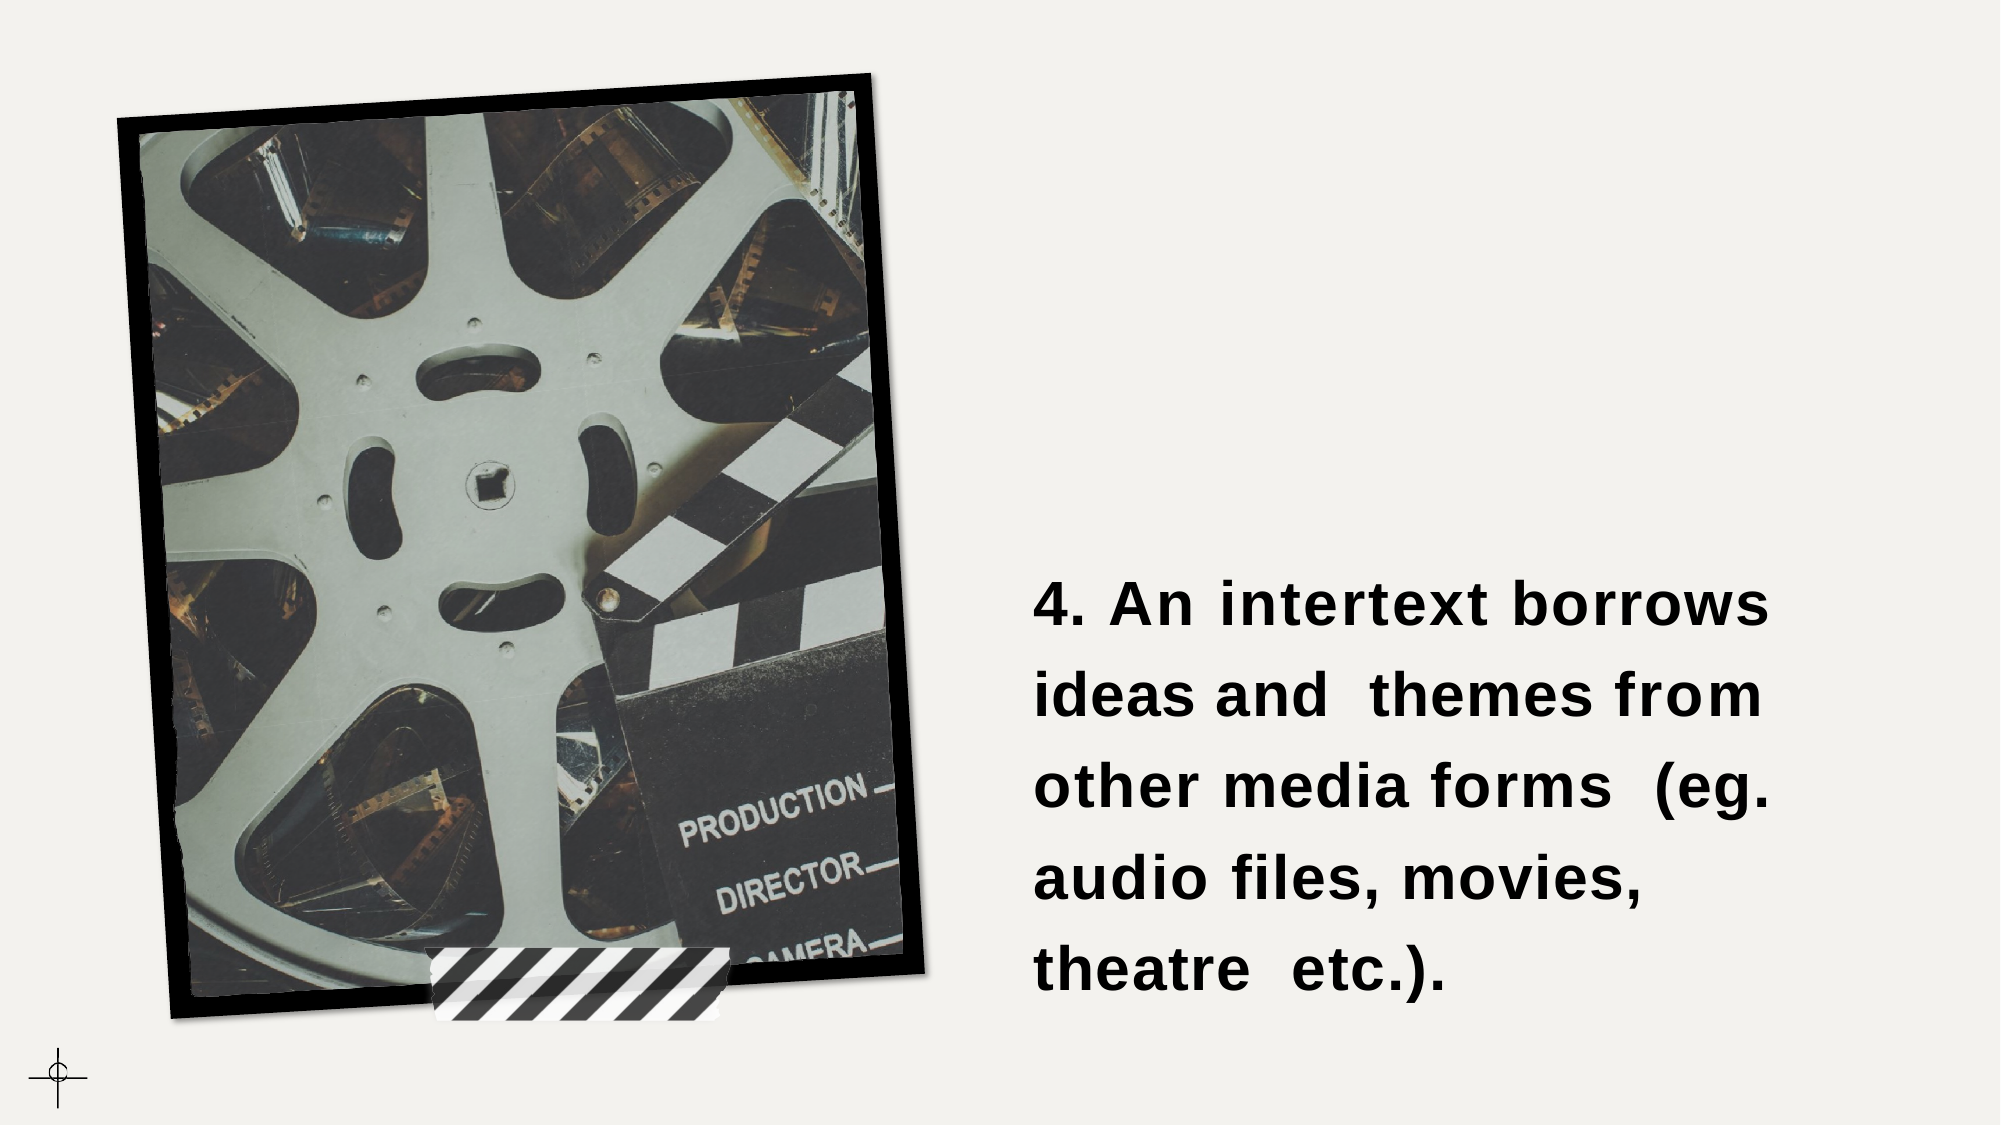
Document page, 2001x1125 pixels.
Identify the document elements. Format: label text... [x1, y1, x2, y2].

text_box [28, 1047, 88, 1109]
text_box 4. An intertext borrows ideas and themes from other media forms (eg. audio files, movies, theatre etc.). [1031, 545, 1825, 1004]
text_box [111, 66, 937, 1034]
